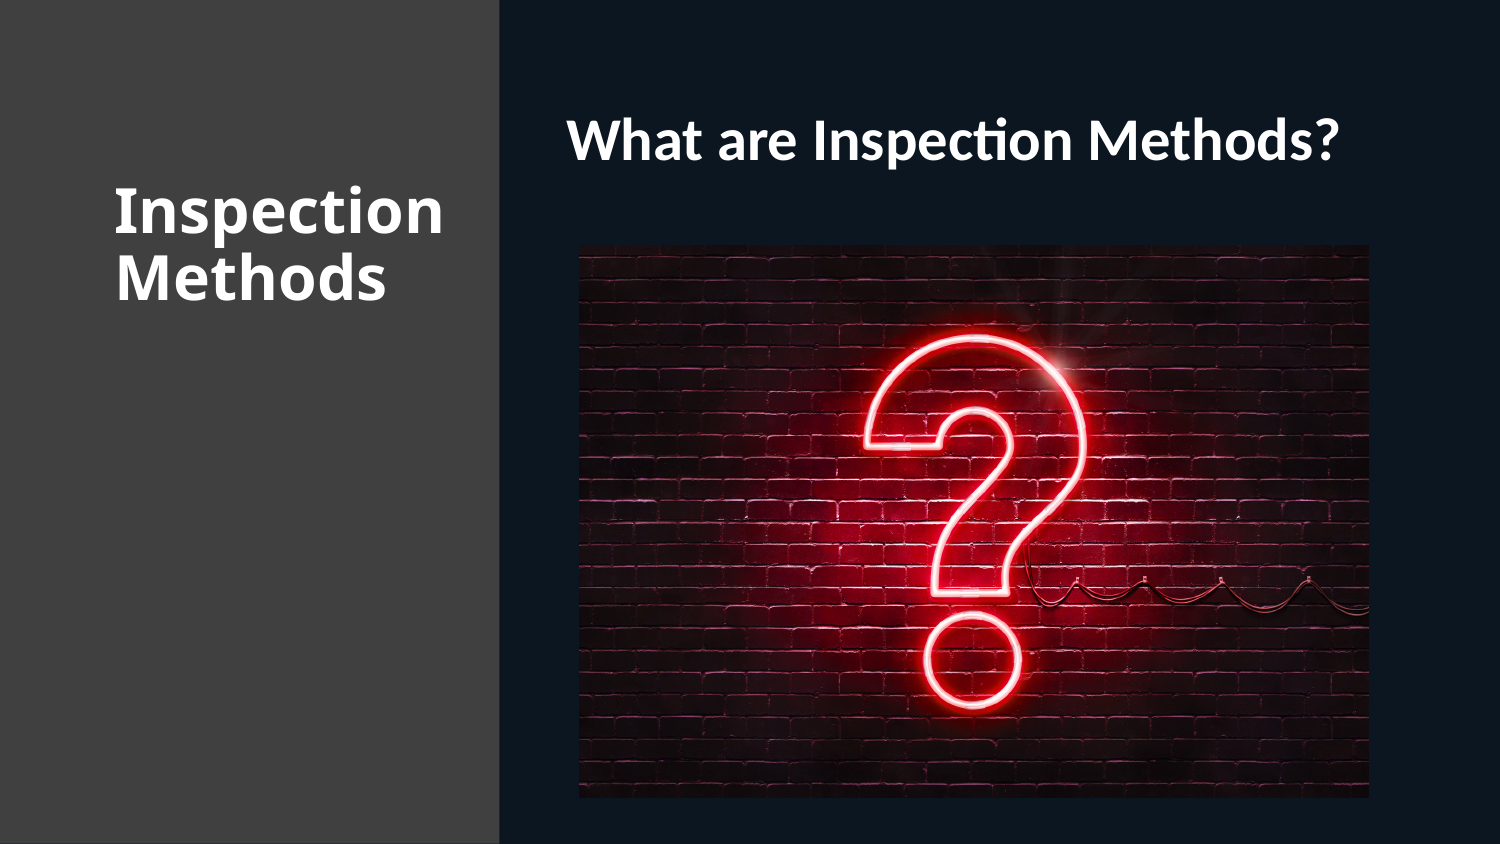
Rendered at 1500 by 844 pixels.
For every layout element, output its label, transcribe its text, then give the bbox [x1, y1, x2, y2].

title Inspection Methods [103, 173, 460, 711]
text_box What are Inspection Methods? [555, 97, 1461, 186]
picture [578, 245, 1369, 799]
text_box [0, 0, 500, 844]
